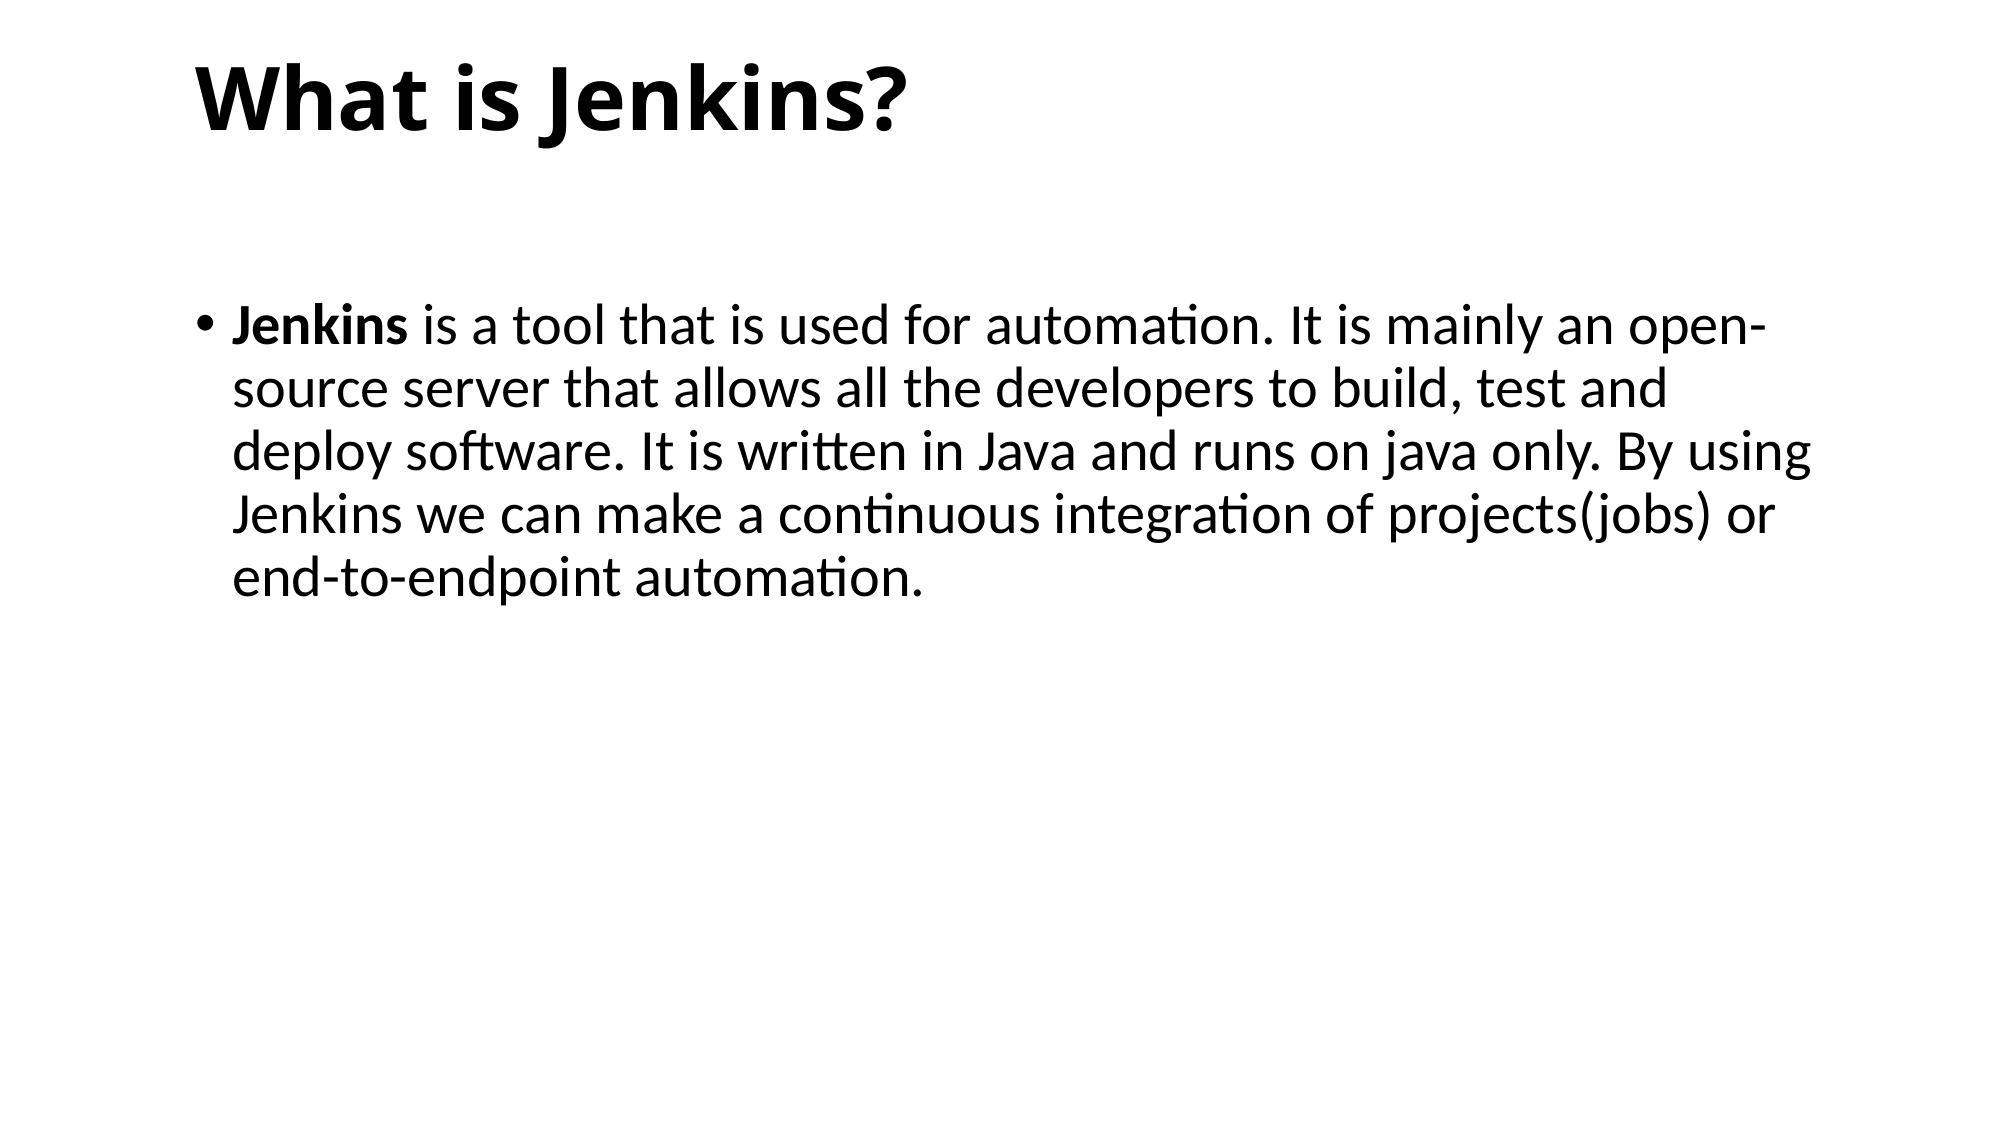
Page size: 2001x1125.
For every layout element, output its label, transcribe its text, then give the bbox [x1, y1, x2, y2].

title What is Jenkins? [180, 47, 1114, 264]
list Jenkins is a tool that is used for automation. It is mainly an open-source server that allows all the developers to build, test and deploy software. It is written in Java and runs on java only. By using Jenkins we can make a continuous integration of projects(jobs) or end-to-endpoint automation. [180, 286, 1830, 862]
